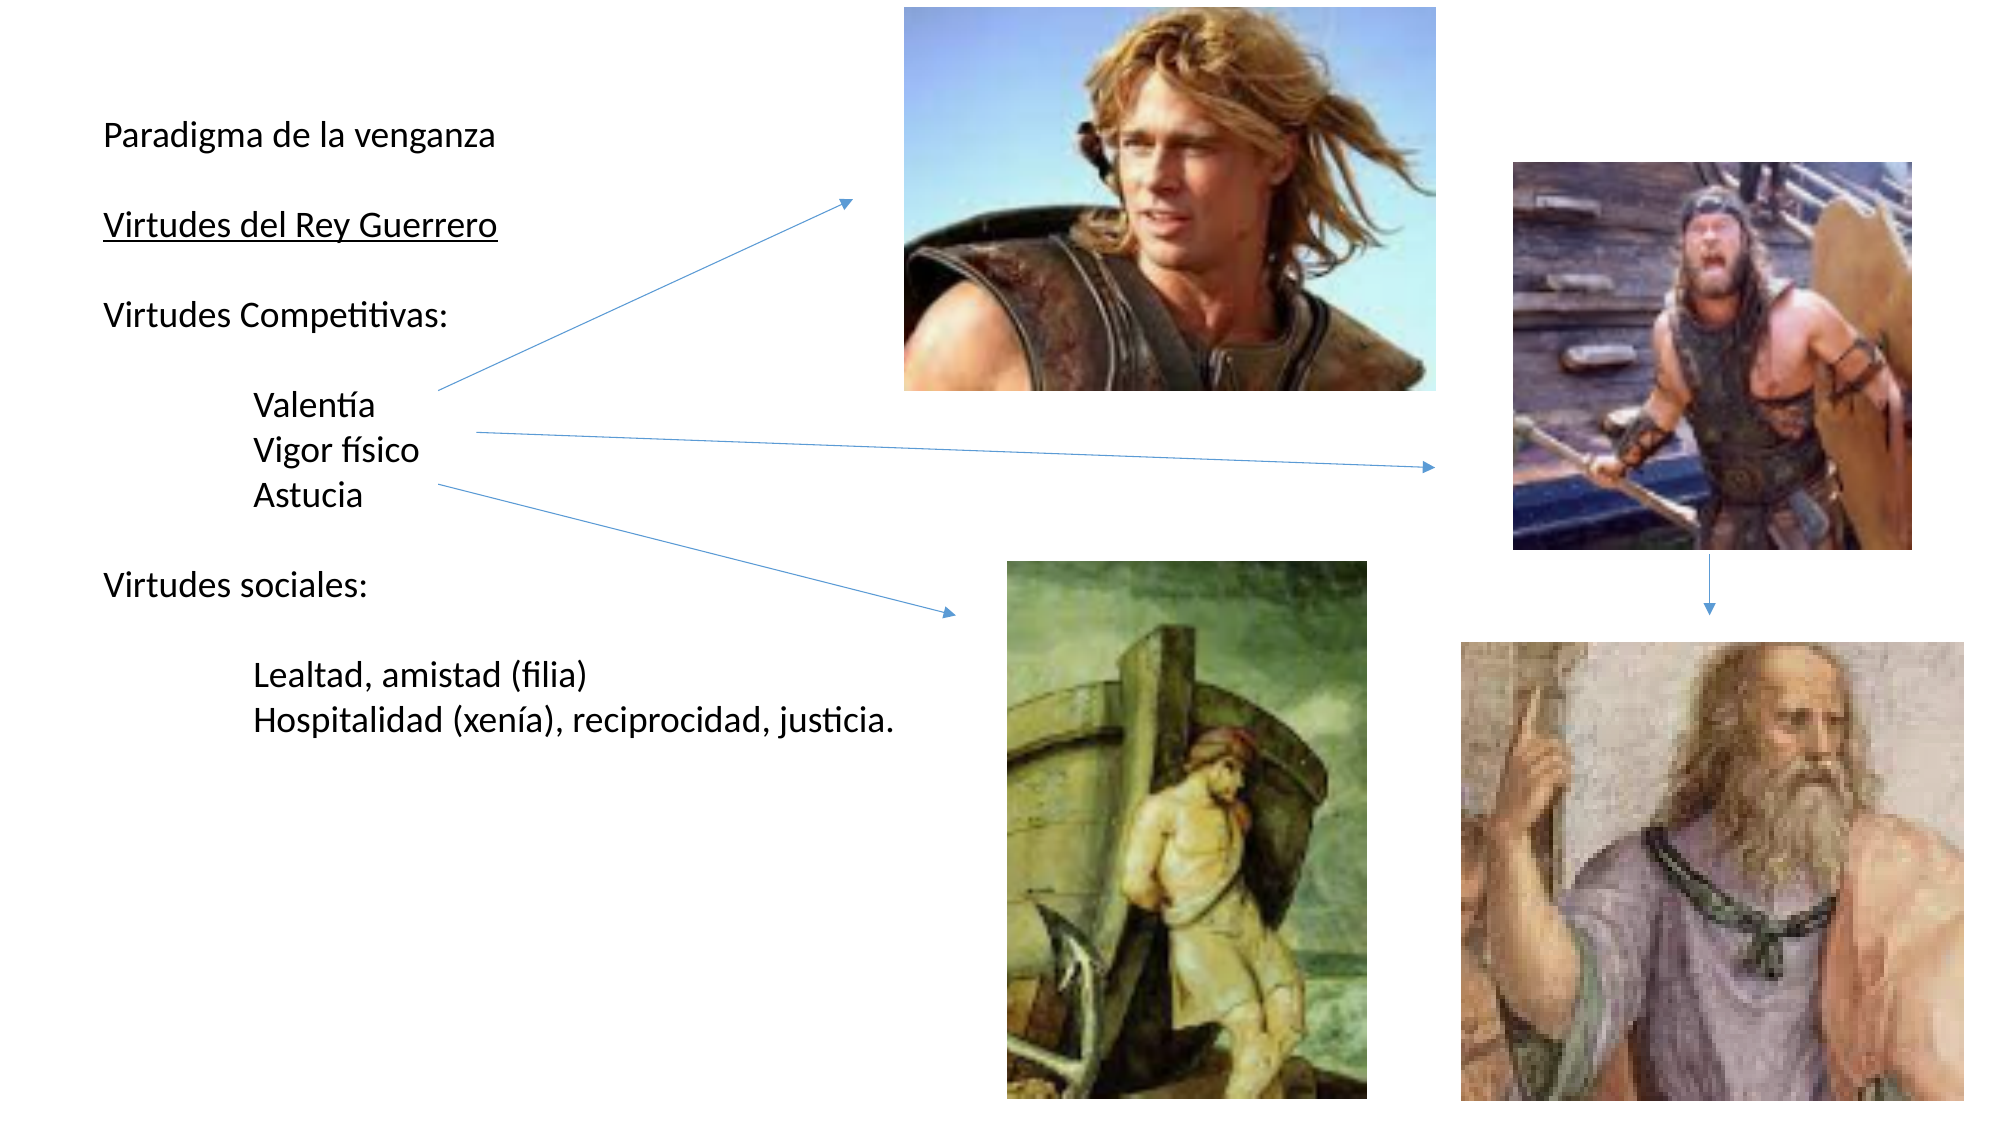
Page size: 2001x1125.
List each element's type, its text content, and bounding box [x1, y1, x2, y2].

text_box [476, 432, 1436, 468]
picture [1513, 162, 1912, 550]
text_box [438, 484, 956, 616]
picture [904, 7, 1436, 391]
text_box Paradigma de la venganza Virtudes del Rey Guerrero Virtudes Competitivas: Valentía Vigor físico Astucia Virtudes sociales: Lealtad, amistad (filia) Hospitalidad (xenía), reciprocidad, justicia. [88, 102, 1845, 883]
picture [1461, 642, 1964, 1101]
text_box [438, 199, 853, 391]
picture [1007, 561, 1367, 1099]
